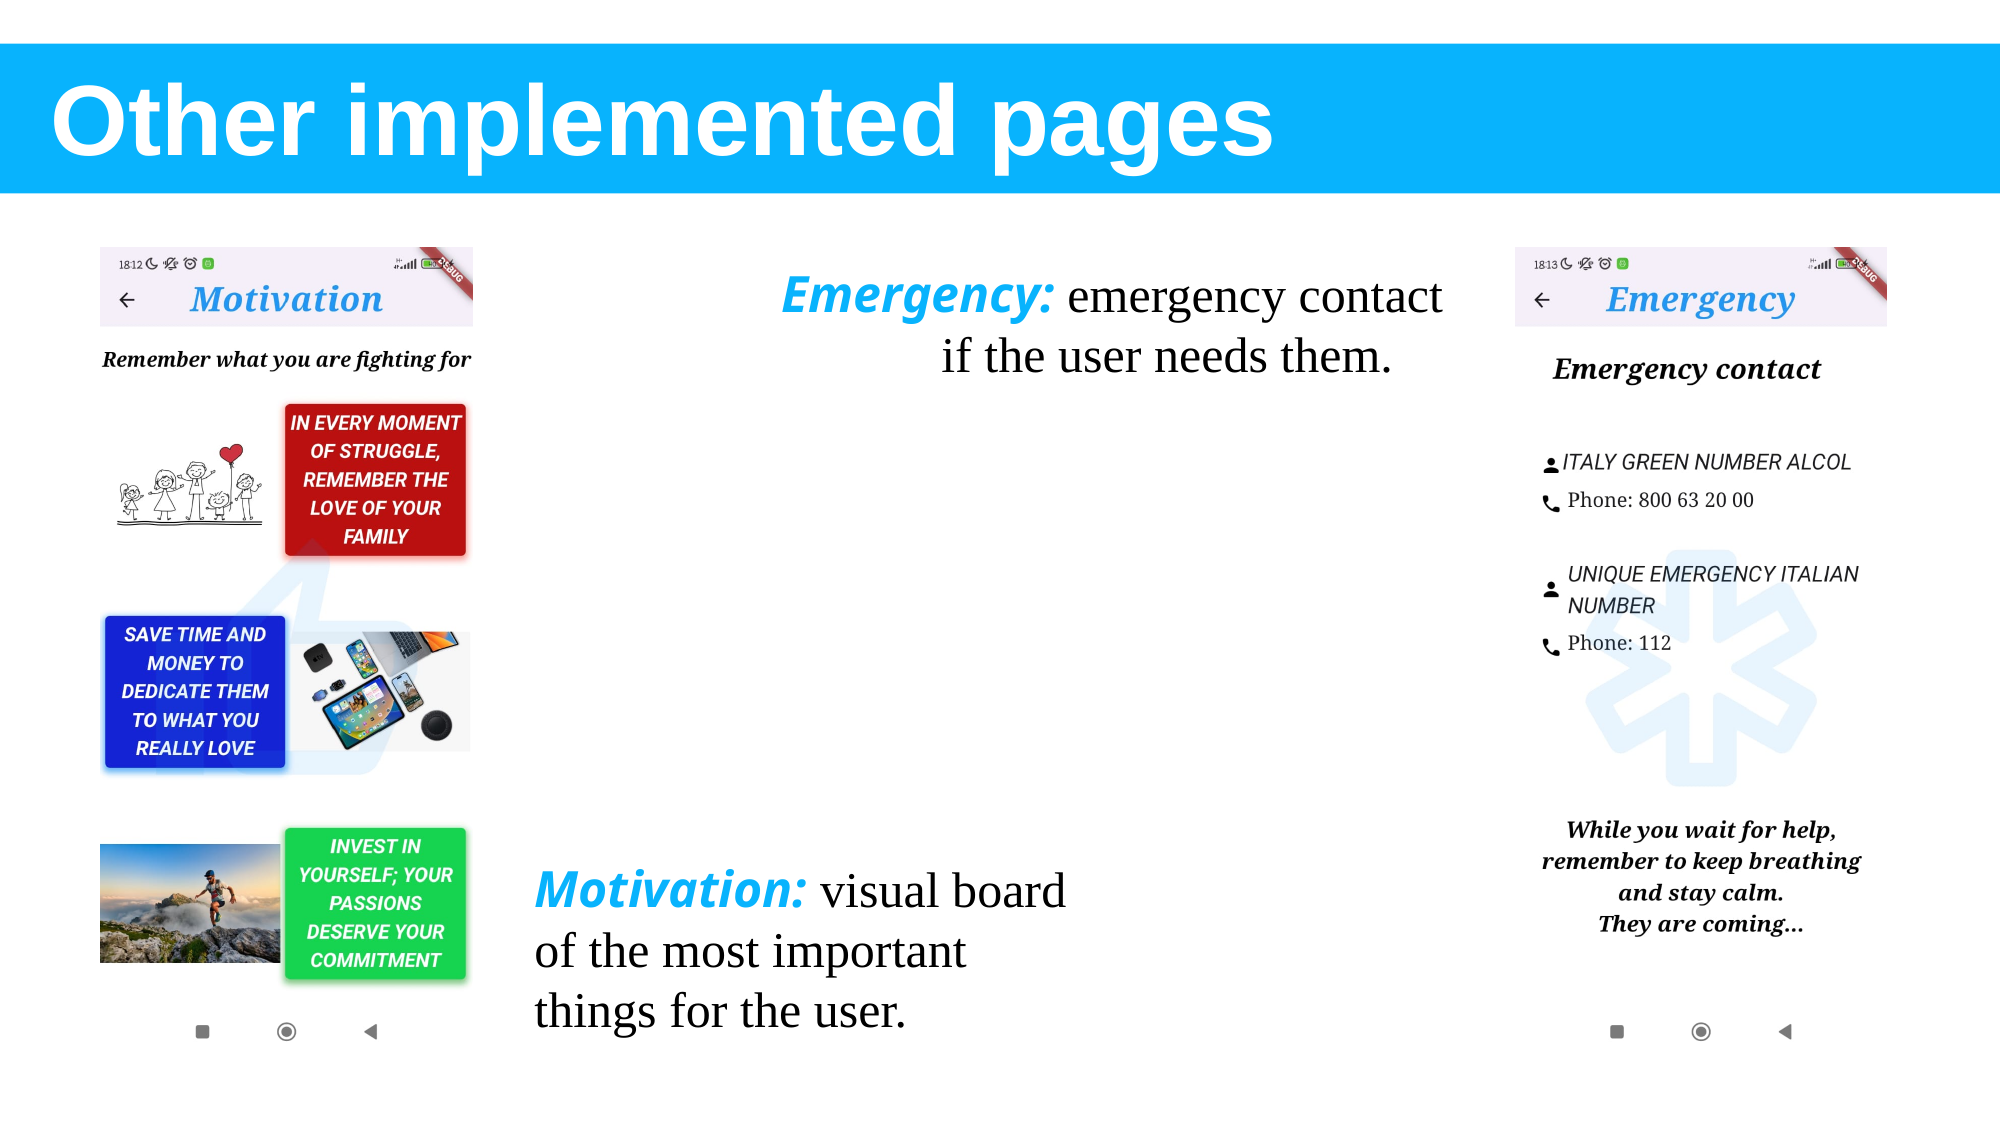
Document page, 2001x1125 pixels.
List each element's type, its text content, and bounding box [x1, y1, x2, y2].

text_box [0, 43, 2000, 194]
text_box Motivation: visual board of the most important things for the user. [519, 842, 1116, 1054]
text_box Emergency: emergency contact if the user needs them. [743, 247, 1459, 459]
text_box Other implemented pages [35, 47, 1966, 183]
picture [1514, 246, 1888, 1054]
picture [100, 246, 473, 1054]
